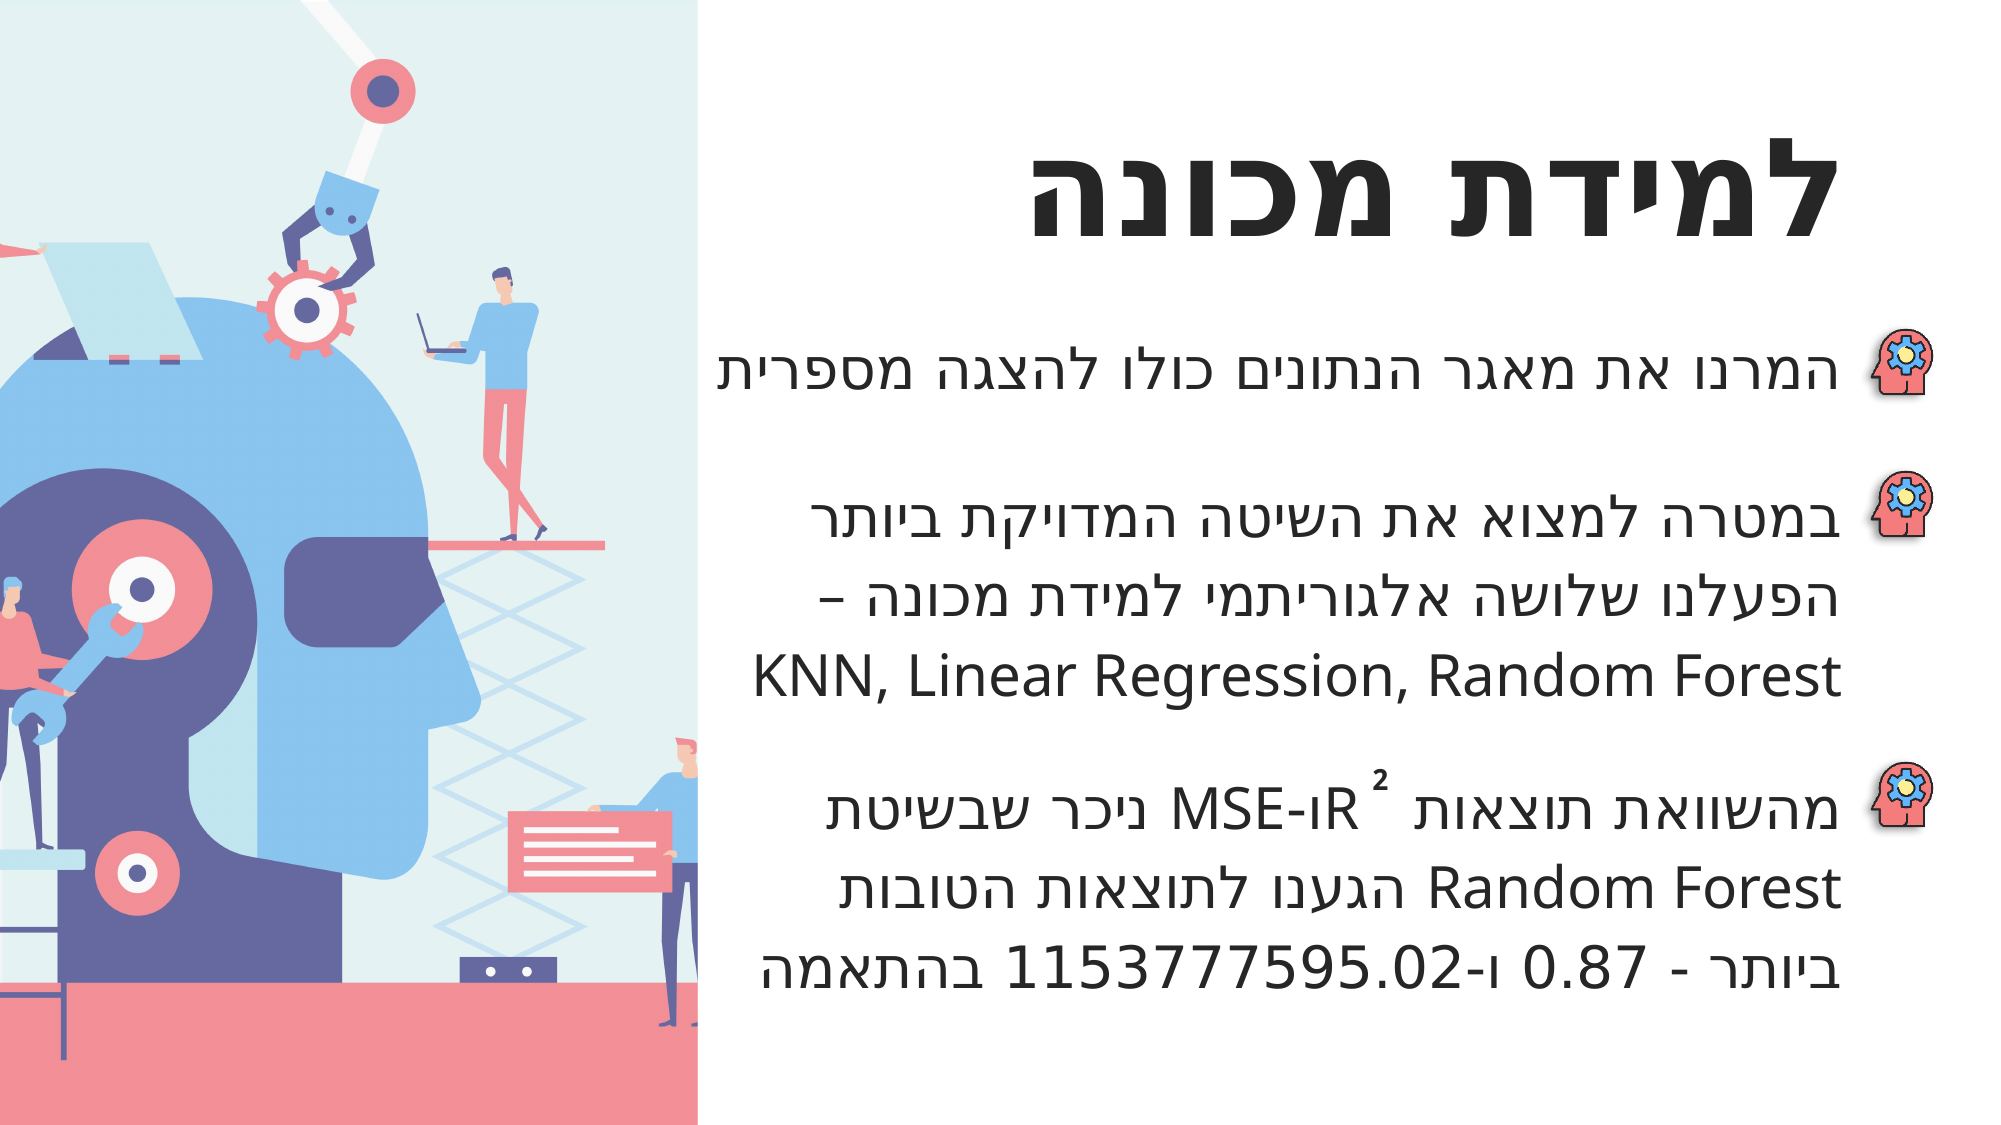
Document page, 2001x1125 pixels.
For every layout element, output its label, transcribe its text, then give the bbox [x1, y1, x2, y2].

text_box במטרה למצוא את השיטה המדויקת ביותר הפעלנו שלושה אלגוריתמי למידת מכונה – KNN, Linear Regression, Random Forest [698, 461, 1857, 716]
text_box למידת מכונה [972, 68, 1898, 272]
picture [1867, 760, 1936, 828]
picture [1867, 469, 1936, 538]
picture [0, 0, 698, 1125]
text_box מהשוואת תוצאות Rו-MSE ניכר שבשיטת Random Forest הגענו לתוצאות הטובות ביותר - 0.87 ו-1153777595.02 בהתאמה [698, 753, 1857, 1008]
text_box 2 [1334, 753, 1403, 804]
picture [1867, 327, 1936, 396]
text_box המרנו את מאגר הנתונים כולו להצגה מספרית [699, 313, 1857, 409]
